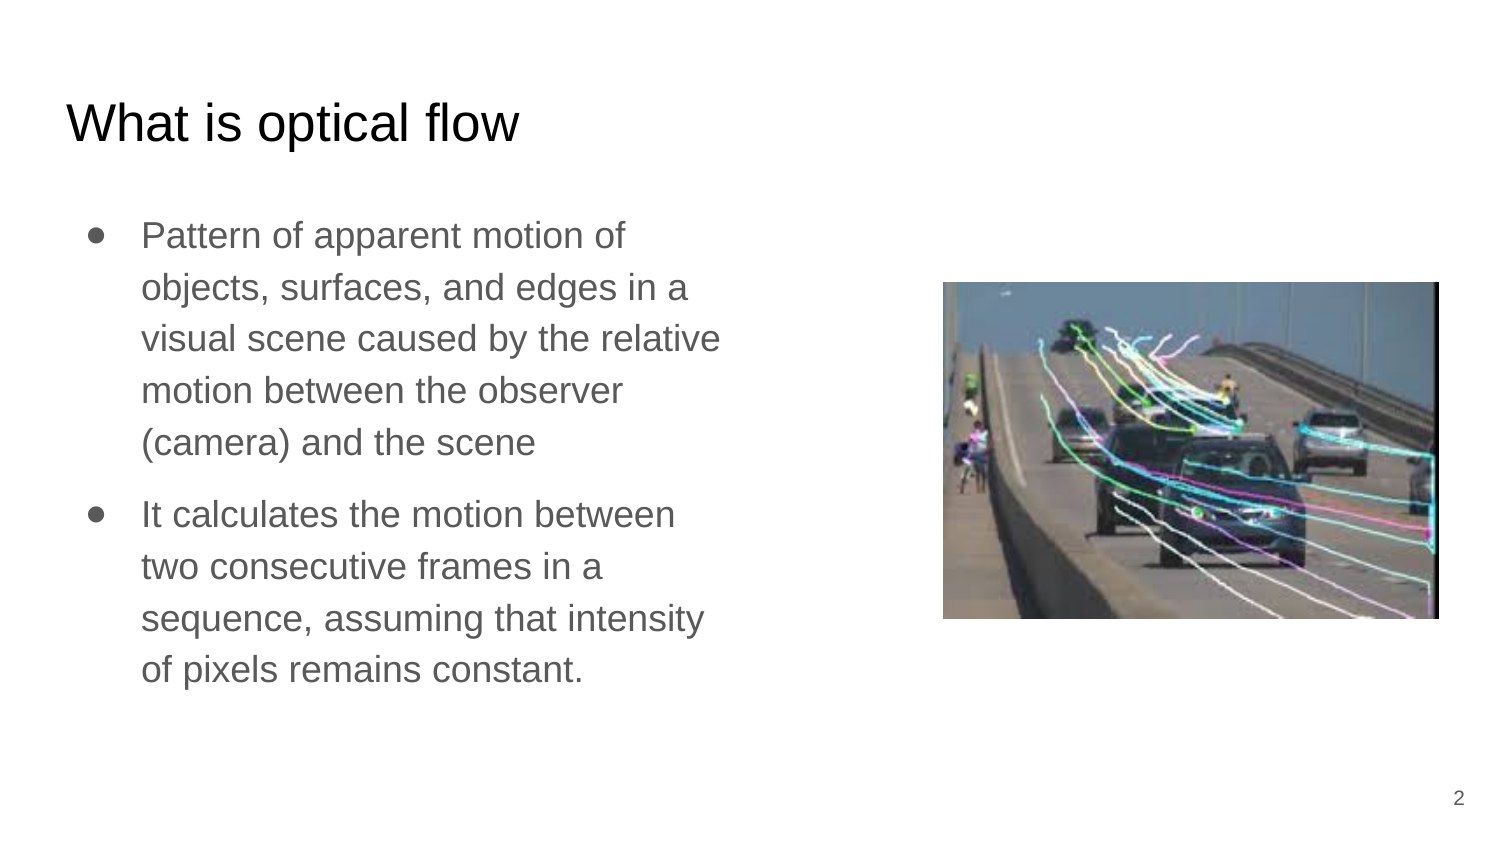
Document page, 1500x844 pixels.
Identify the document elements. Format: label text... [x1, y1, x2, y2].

list Pattern of apparent motion of objects, surfaces, and edges in a visual scene caused by the relative motion between the observer (camera) and the scene It calculates the motion between two consecutive frames in a sequence, assuming that intensity of pixels remains constant. [51, 189, 737, 744]
title What is optical flow [51, 72, 1449, 167]
slide_number ‹#› [1389, 764, 1480, 830]
picture [943, 282, 1440, 619]
